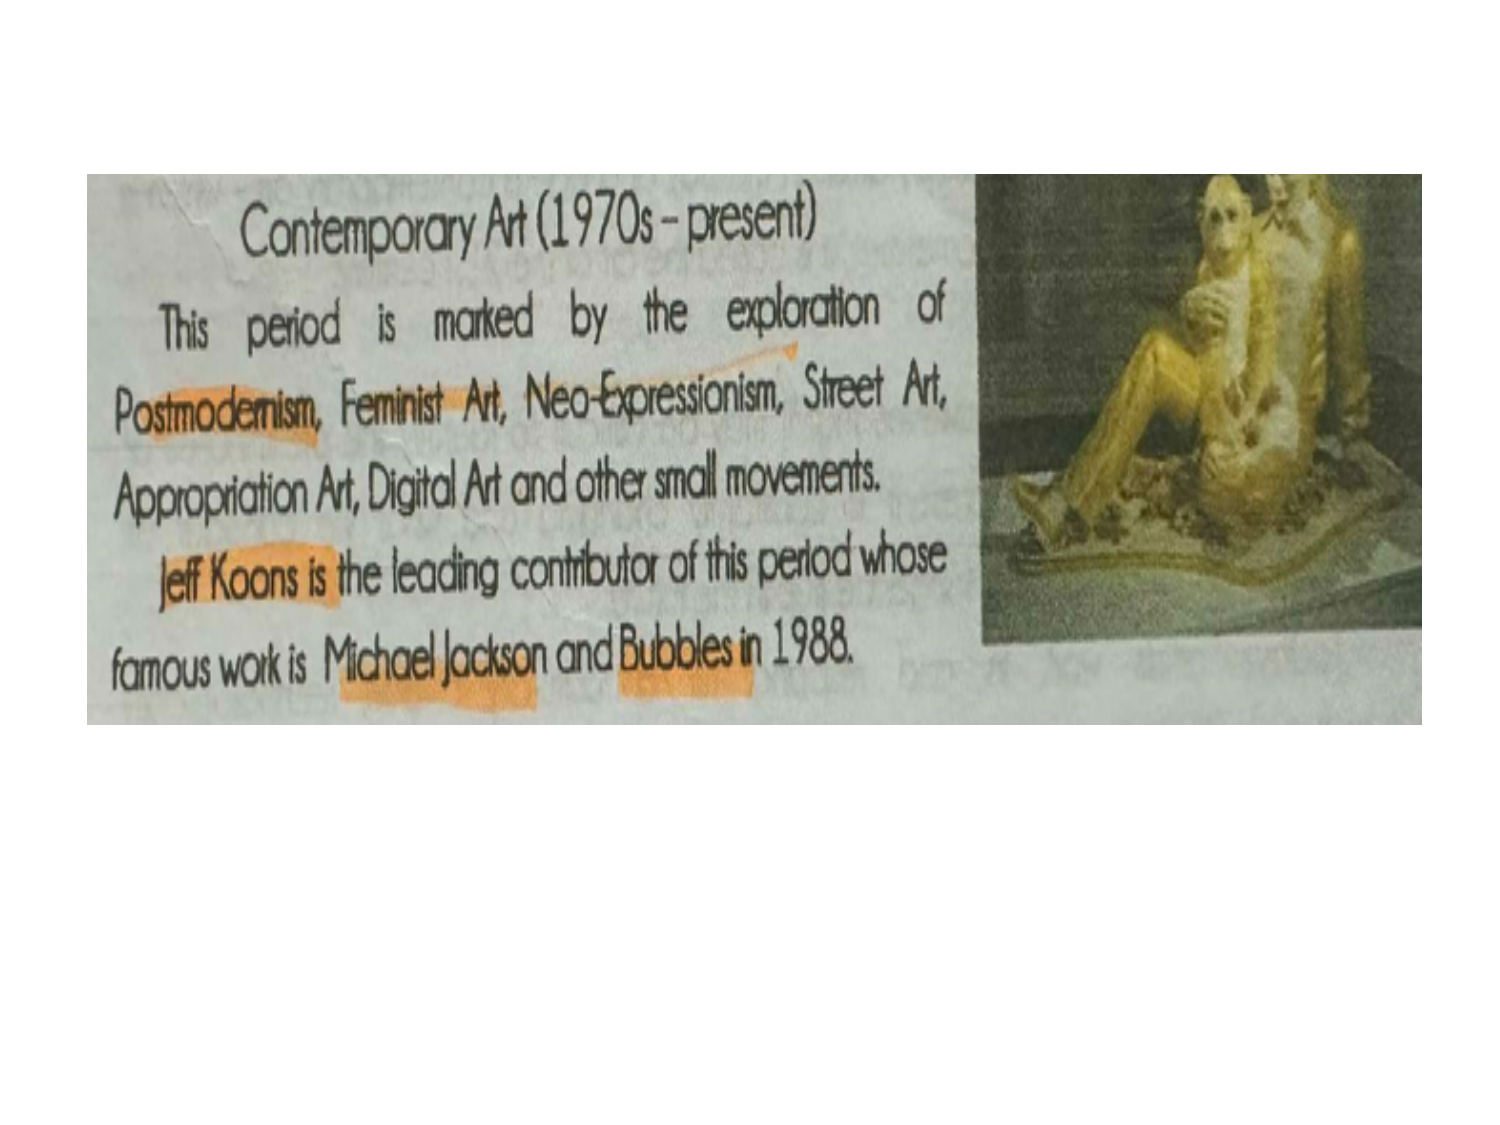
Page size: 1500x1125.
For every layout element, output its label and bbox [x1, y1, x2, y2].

list [87, 174, 1422, 726]
